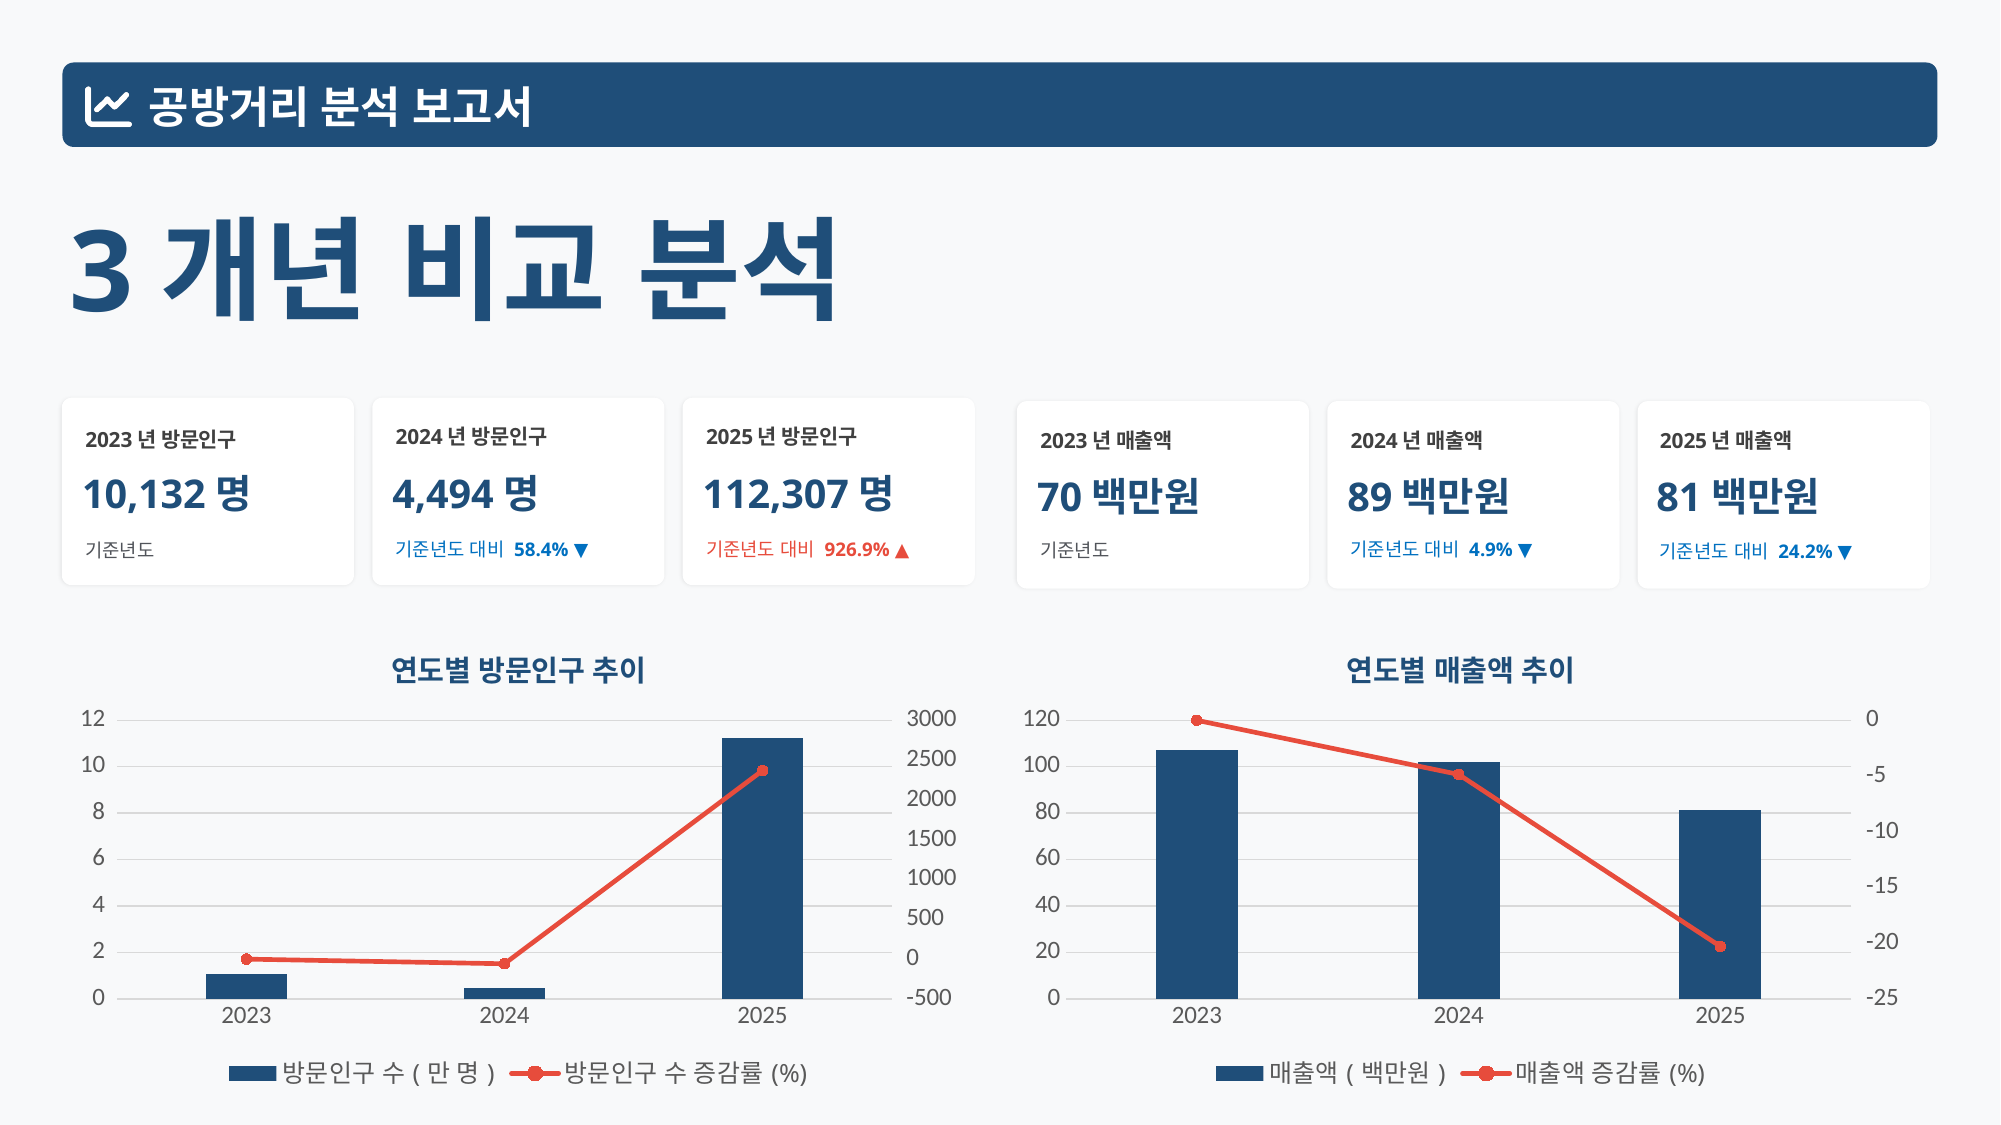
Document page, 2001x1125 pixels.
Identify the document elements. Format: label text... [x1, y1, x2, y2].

text_box 3개년 비교 분석 [69, 184, 1017, 349]
text_box 기준년도 대비 24.2% ▼ [1659, 537, 1948, 565]
text_box 기준년도 대비 926.9% ▲ [706, 531, 970, 567]
chart [61, 620, 975, 1097]
text_box 89백만원 [1347, 473, 1635, 518]
text_box 2025년 매출액 [1659, 427, 1802, 453]
text_box 2025년 방문인구 [706, 424, 860, 450]
text_box 4,494명 [392, 470, 680, 515]
text_box 81백만원 [1656, 473, 1945, 518]
text_box 기준년도 대비 4.9% ▼ [1350, 535, 1628, 564]
text_box [61, 397, 354, 586]
text_box 2023년 방문인구 [85, 424, 254, 455]
text_box [1327, 401, 1620, 589]
text_box 2024년 매출액 [1350, 427, 1493, 453]
text_box 70백만원 [1037, 473, 1324, 518]
text_box 기준년도 대비 58.4% ▼ [395, 533, 636, 565]
text_box [1637, 401, 1930, 589]
text_box [372, 397, 665, 586]
text_box 기준년도 [1040, 534, 1137, 566]
text_box 10,132명 [82, 470, 369, 515]
text_box [682, 397, 975, 586]
text_box 112,307명 [702, 470, 995, 515]
text_box [62, 62, 1938, 147]
chart [1004, 620, 1918, 1097]
text_box 2023년 매출액 [1040, 427, 1183, 453]
text_box 기준년도 [85, 534, 182, 566]
text_box 2024년 방문인구 [395, 424, 559, 450]
text_box [1016, 401, 1310, 589]
picture [85, 83, 132, 130]
text_box 공방거리 분석 보고서 [148, 74, 829, 139]
